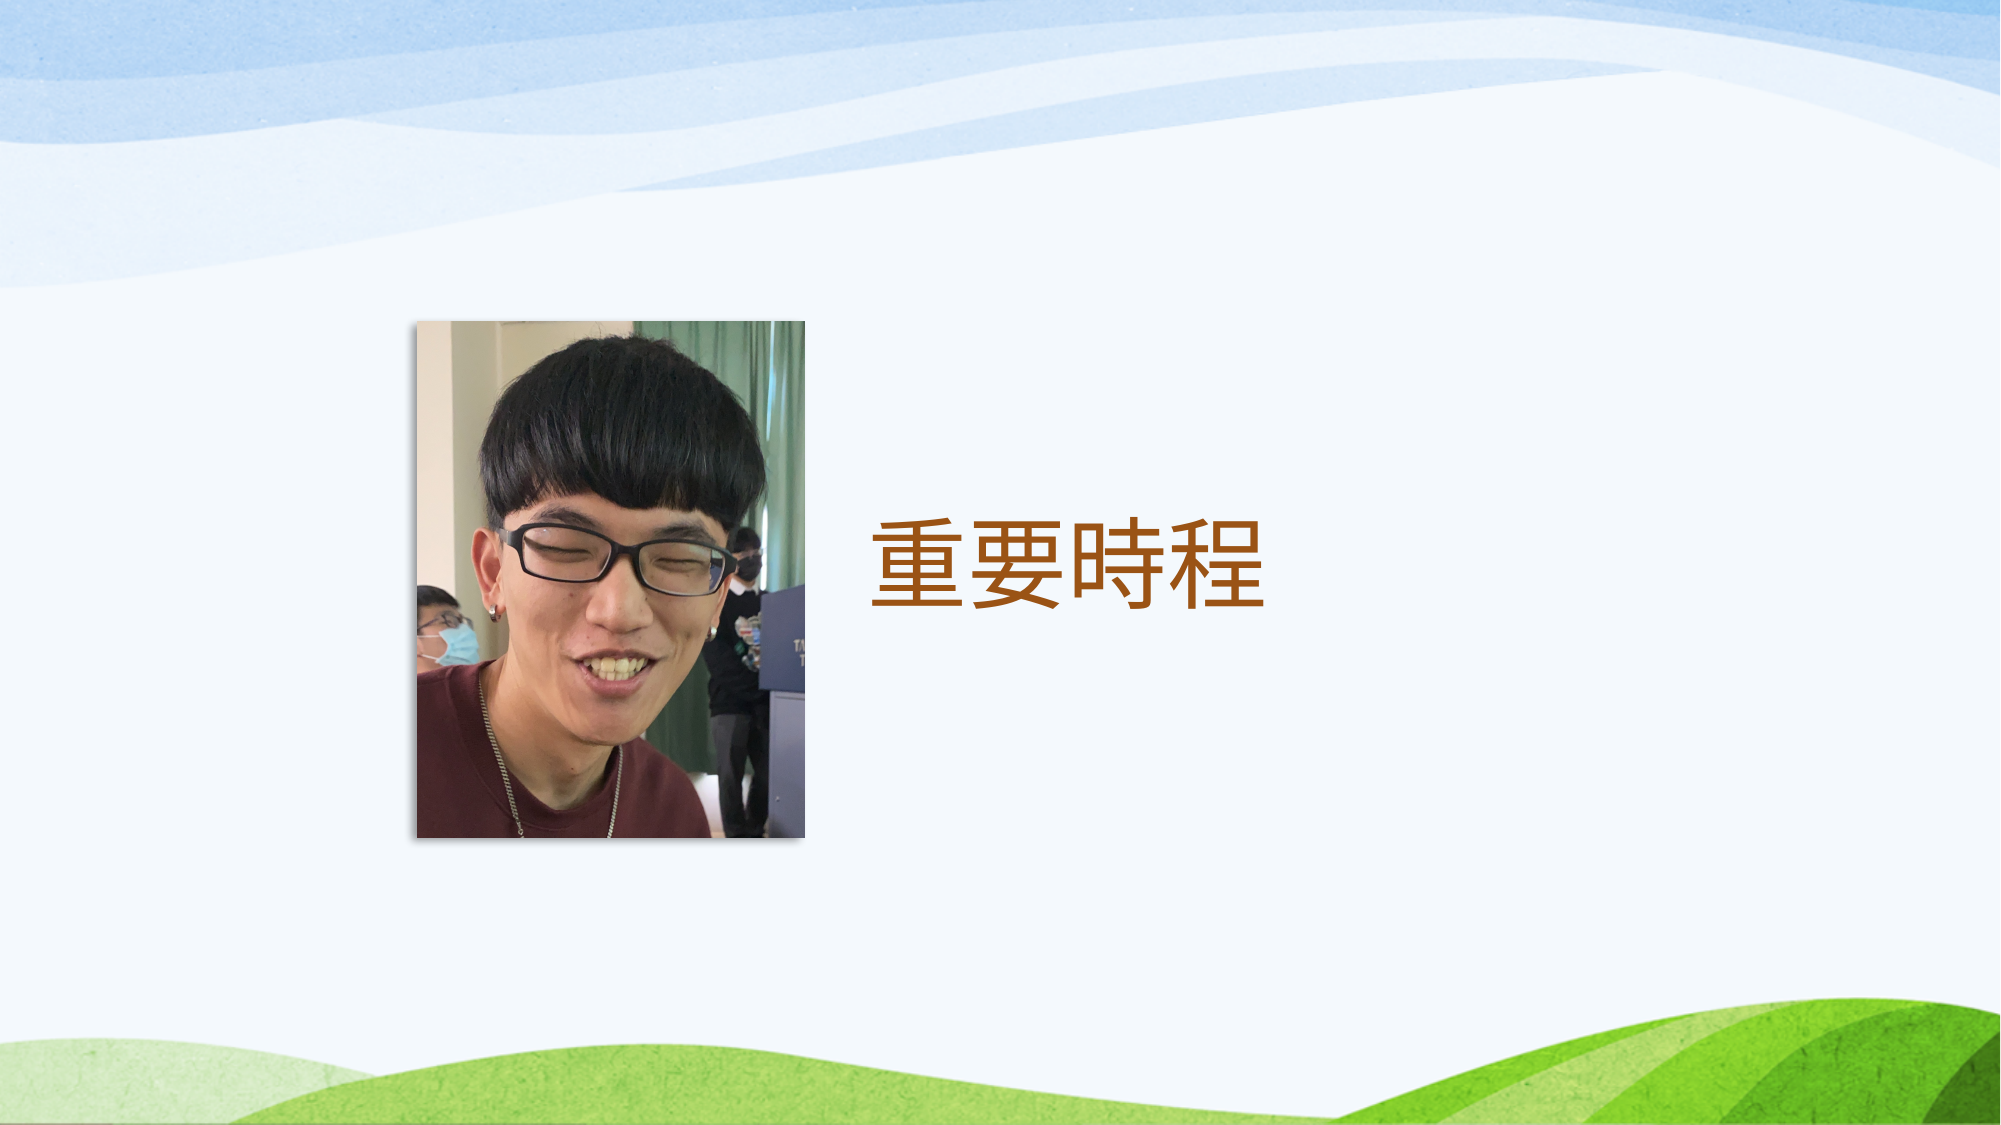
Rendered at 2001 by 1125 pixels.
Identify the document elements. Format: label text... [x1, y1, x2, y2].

text_box 重要時程 [852, 494, 1377, 629]
picture [0, 0, 2001, 1125]
